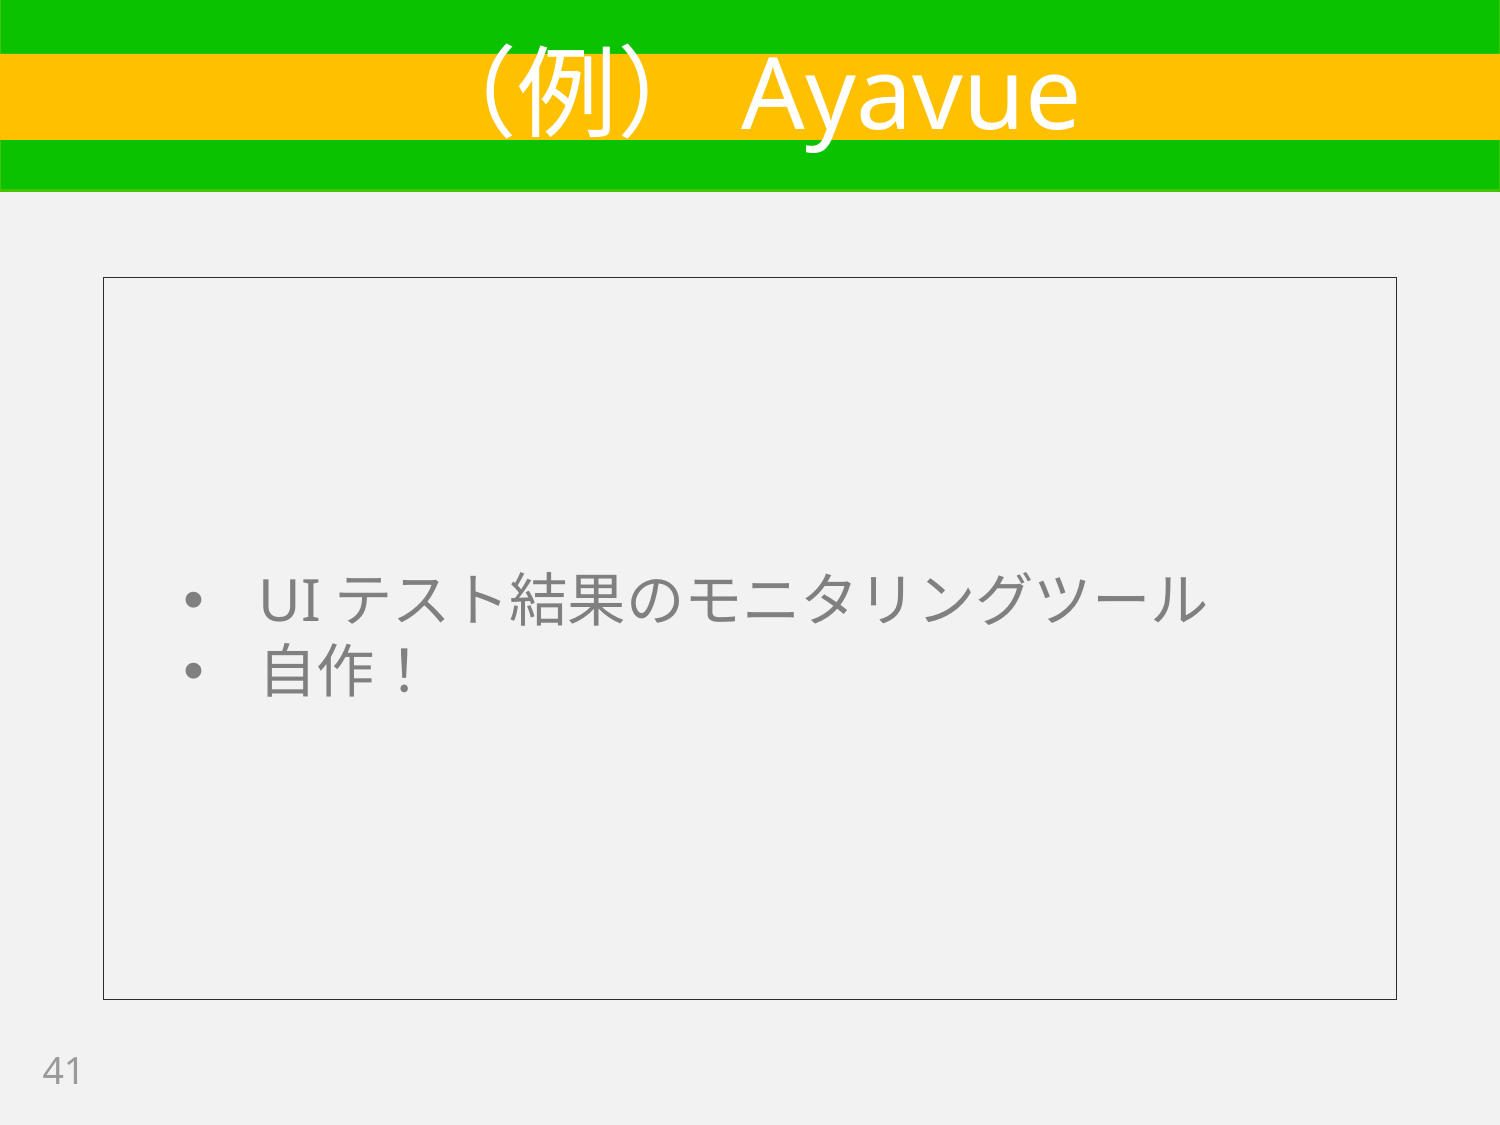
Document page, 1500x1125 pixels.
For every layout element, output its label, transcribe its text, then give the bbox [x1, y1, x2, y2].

list UIテスト結果のモニタリングツール 自作！ [103, 277, 1397, 1000]
title （例）Ayavue [0, 53, 1500, 140]
slide_number 41 [27, 1042, 146, 1102]
